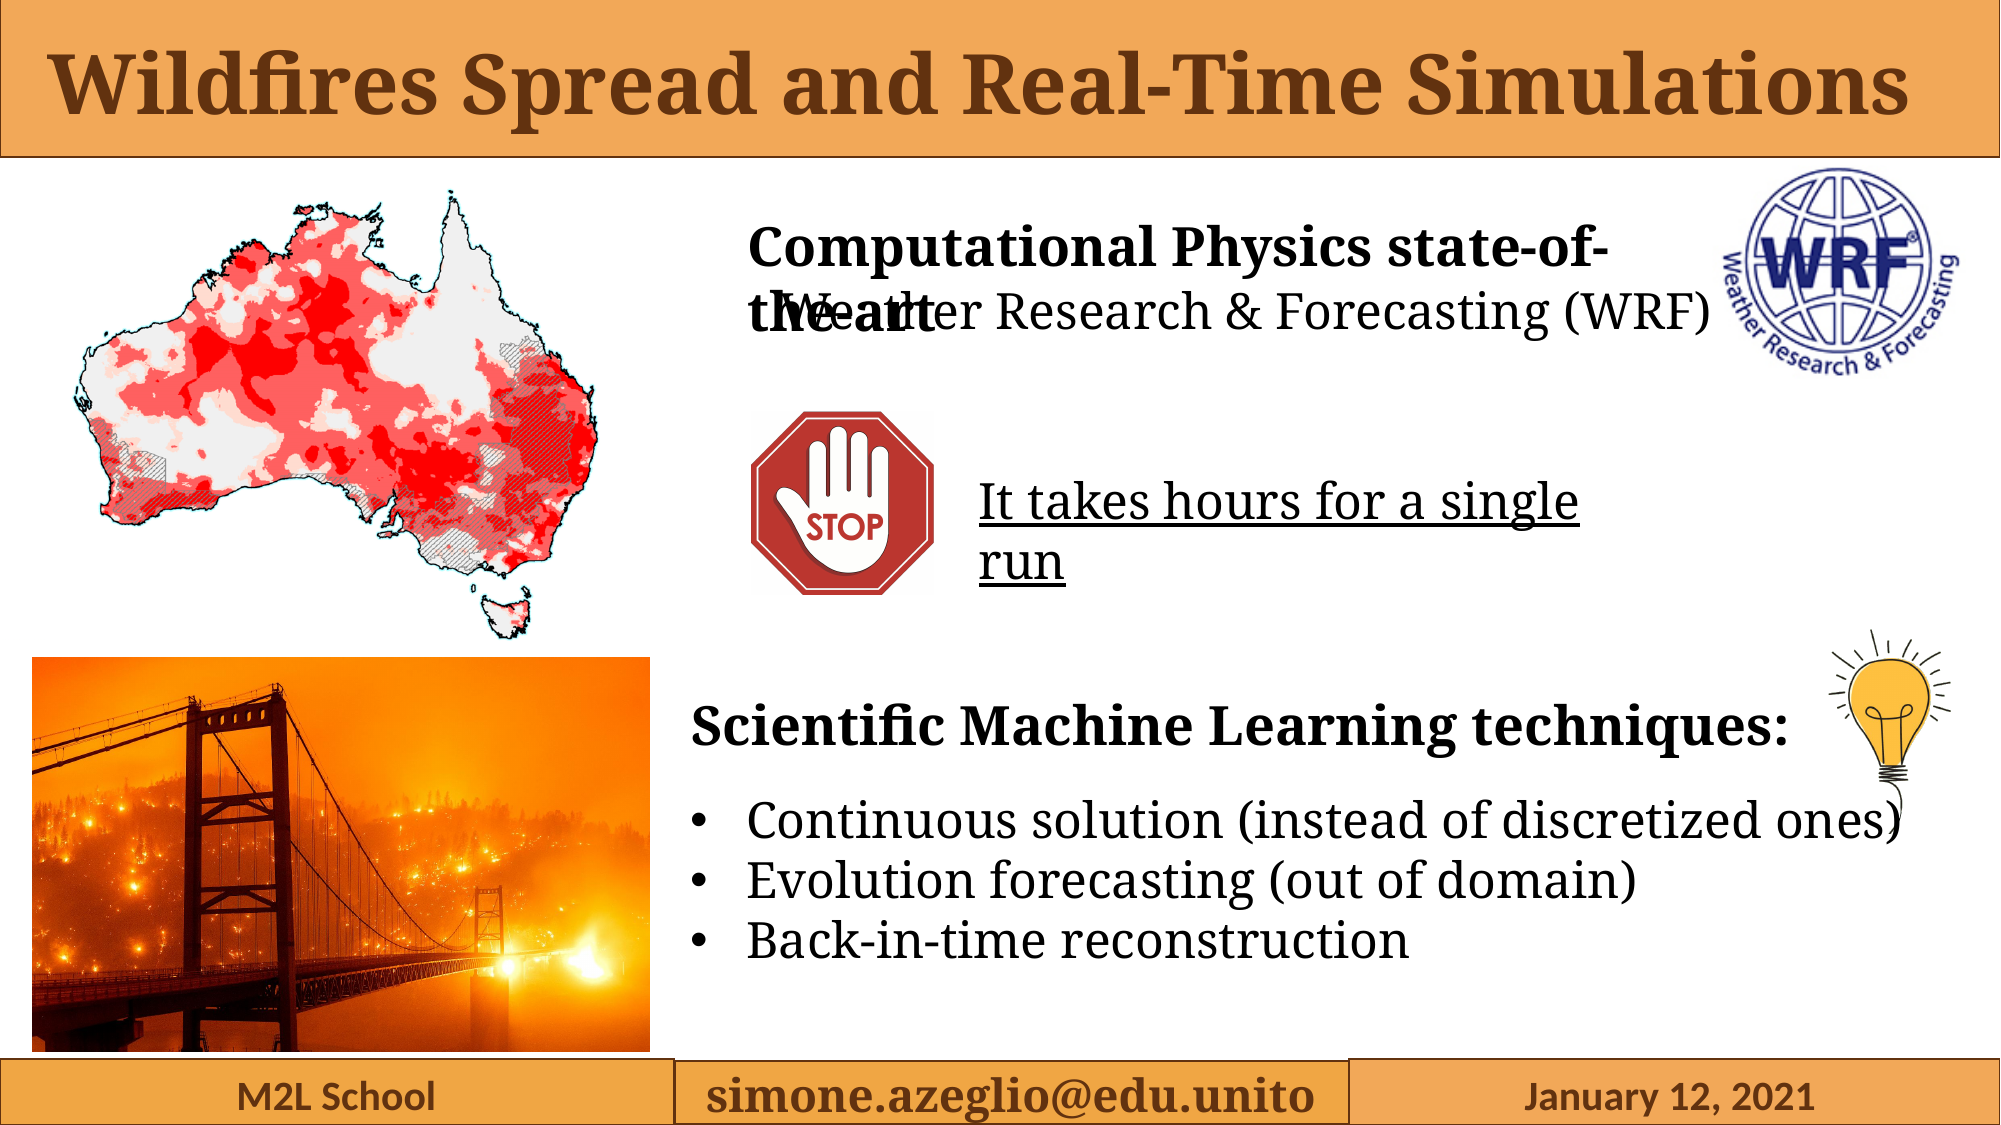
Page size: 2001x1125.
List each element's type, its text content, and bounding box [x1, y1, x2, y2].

text_box [0, 0, 2000, 158]
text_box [732, 165, 1966, 379]
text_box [754, 580, 2000, 1100]
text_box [0, 1059, 2000, 1125]
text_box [751, 411, 1639, 595]
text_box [0, 172, 656, 1052]
text_box Wildfires Spread and Real-Time Simulations [32, 23, 1966, 139]
